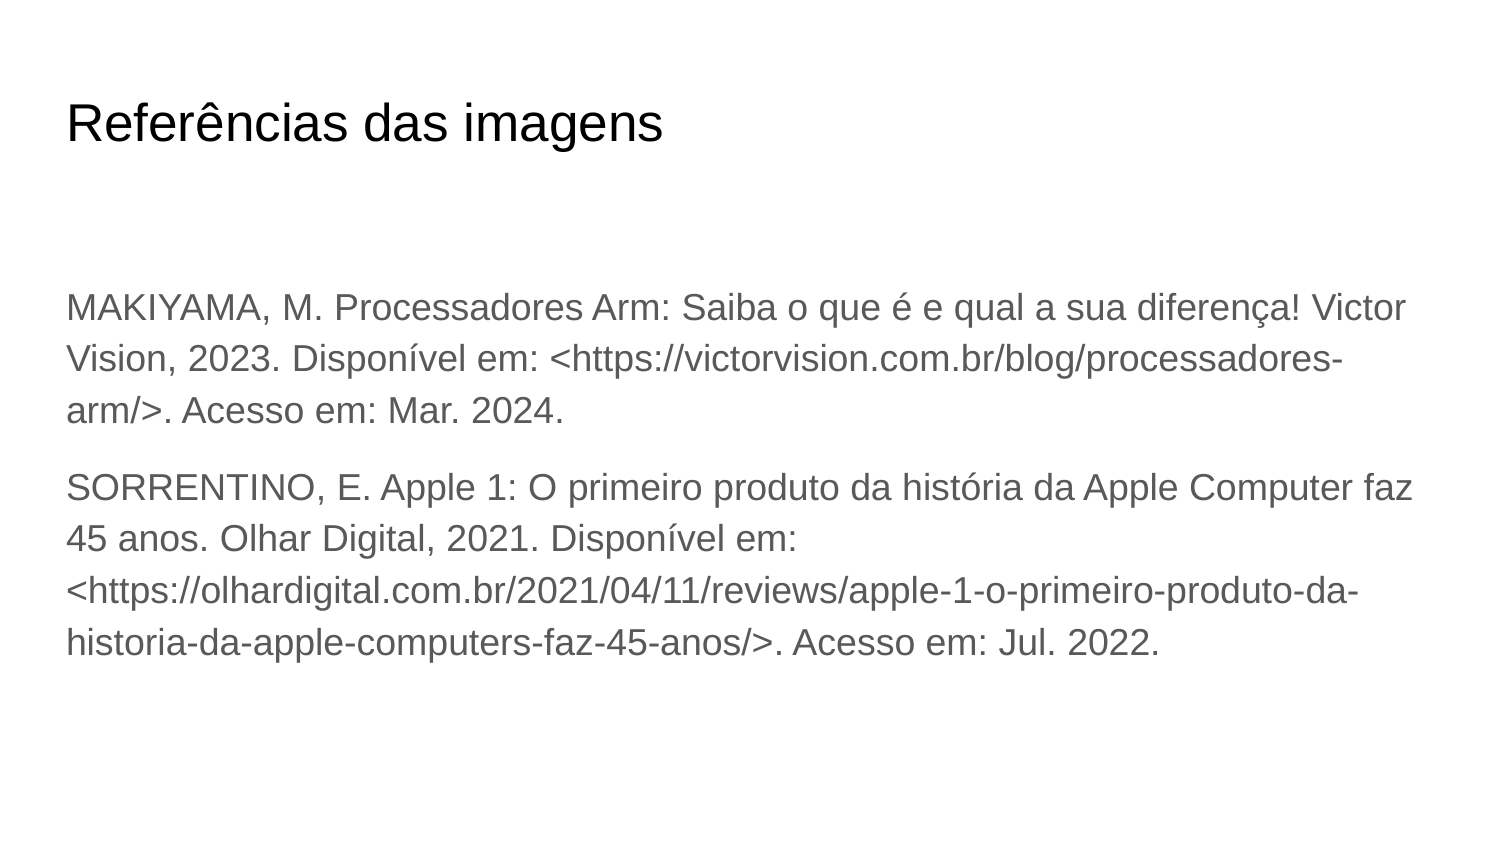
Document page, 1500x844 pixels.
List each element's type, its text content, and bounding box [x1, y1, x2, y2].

list MAKIYAMA, M. Processadores Arm: Saiba o que é e qual a sua diferença! Victor Vision, 2023. Disponível em: <https://victorvision.com.br/blog/processadores-arm/>. Acesso em: Mar. 2024. SORRENTINO, E. Apple 1: O primeiro produto da história da Apple Computer faz 45 anos. Olhar Digital, 2021. Disponível em: <https://olhardigital.com.br/2021/04/11/reviews/apple-1-o-primeiro-produto-da-historia-da-apple-computers-faz-45-anos/>. Acesso em: Jul. 2022. [51, 189, 1449, 750]
title Referências das imagens [51, 72, 1449, 167]
